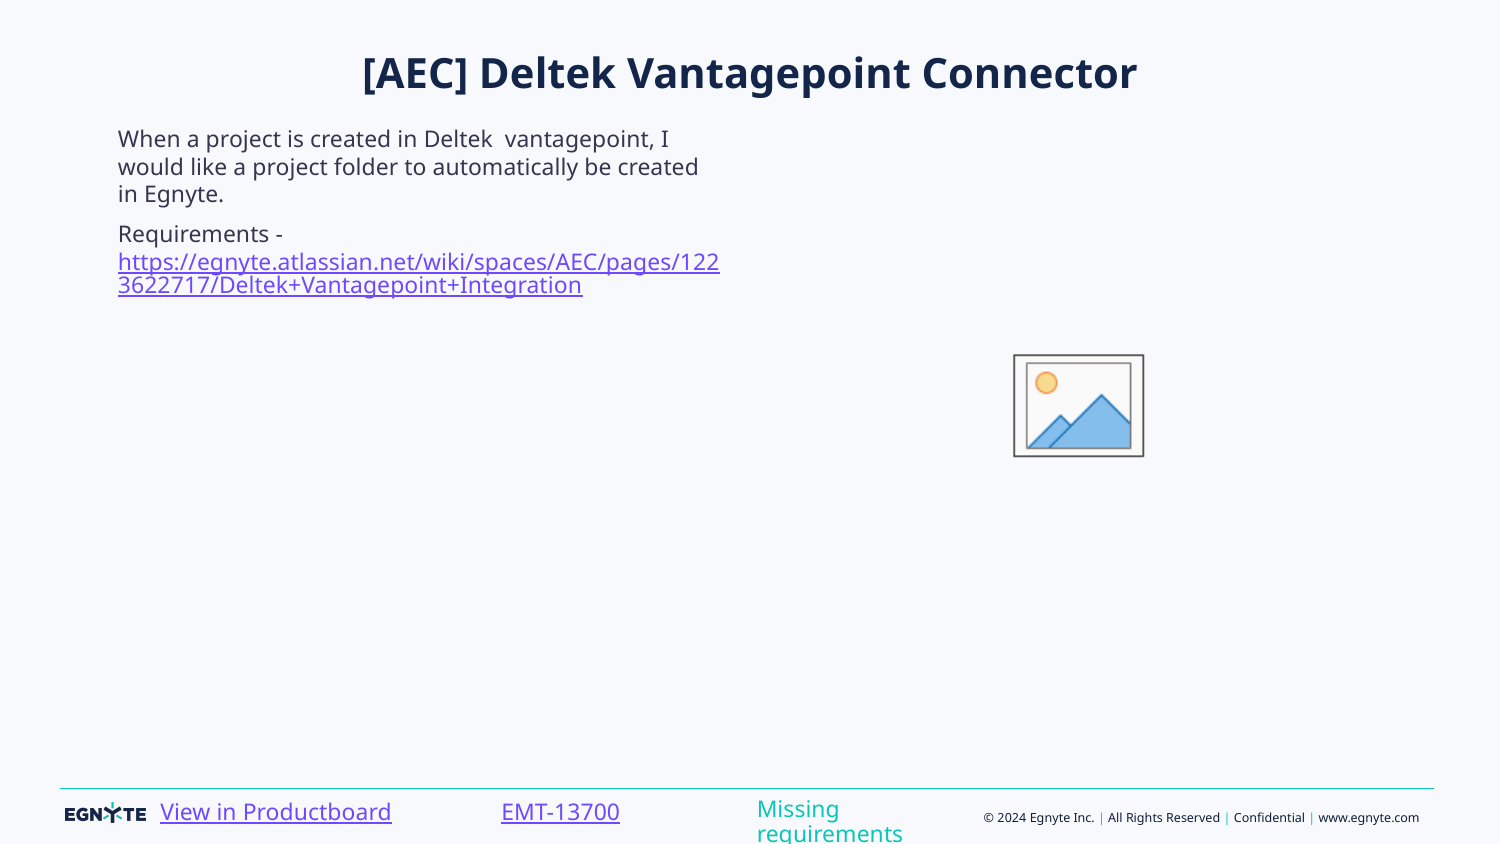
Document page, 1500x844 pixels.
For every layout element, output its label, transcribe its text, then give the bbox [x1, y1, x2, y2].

title [AEC] Deltek Vantagepoint Connector [103, 44, 1397, 106]
picture [761, 119, 1397, 693]
list EMT-13700 [486, 790, 741, 835]
list When a project is created in Deltek vantagepoint, I would like a project folder to automatically be created in Egnyte. Requirements -https://egnyte.atlassian.net/wiki/spaces/AEC/pages/1223622717/Deltek+Vantagepoint+Integration [103, 117, 741, 693]
picture [65, 802, 145, 823]
list Missing requirements [742, 790, 997, 835]
list View in Productboard [145, 790, 486, 835]
